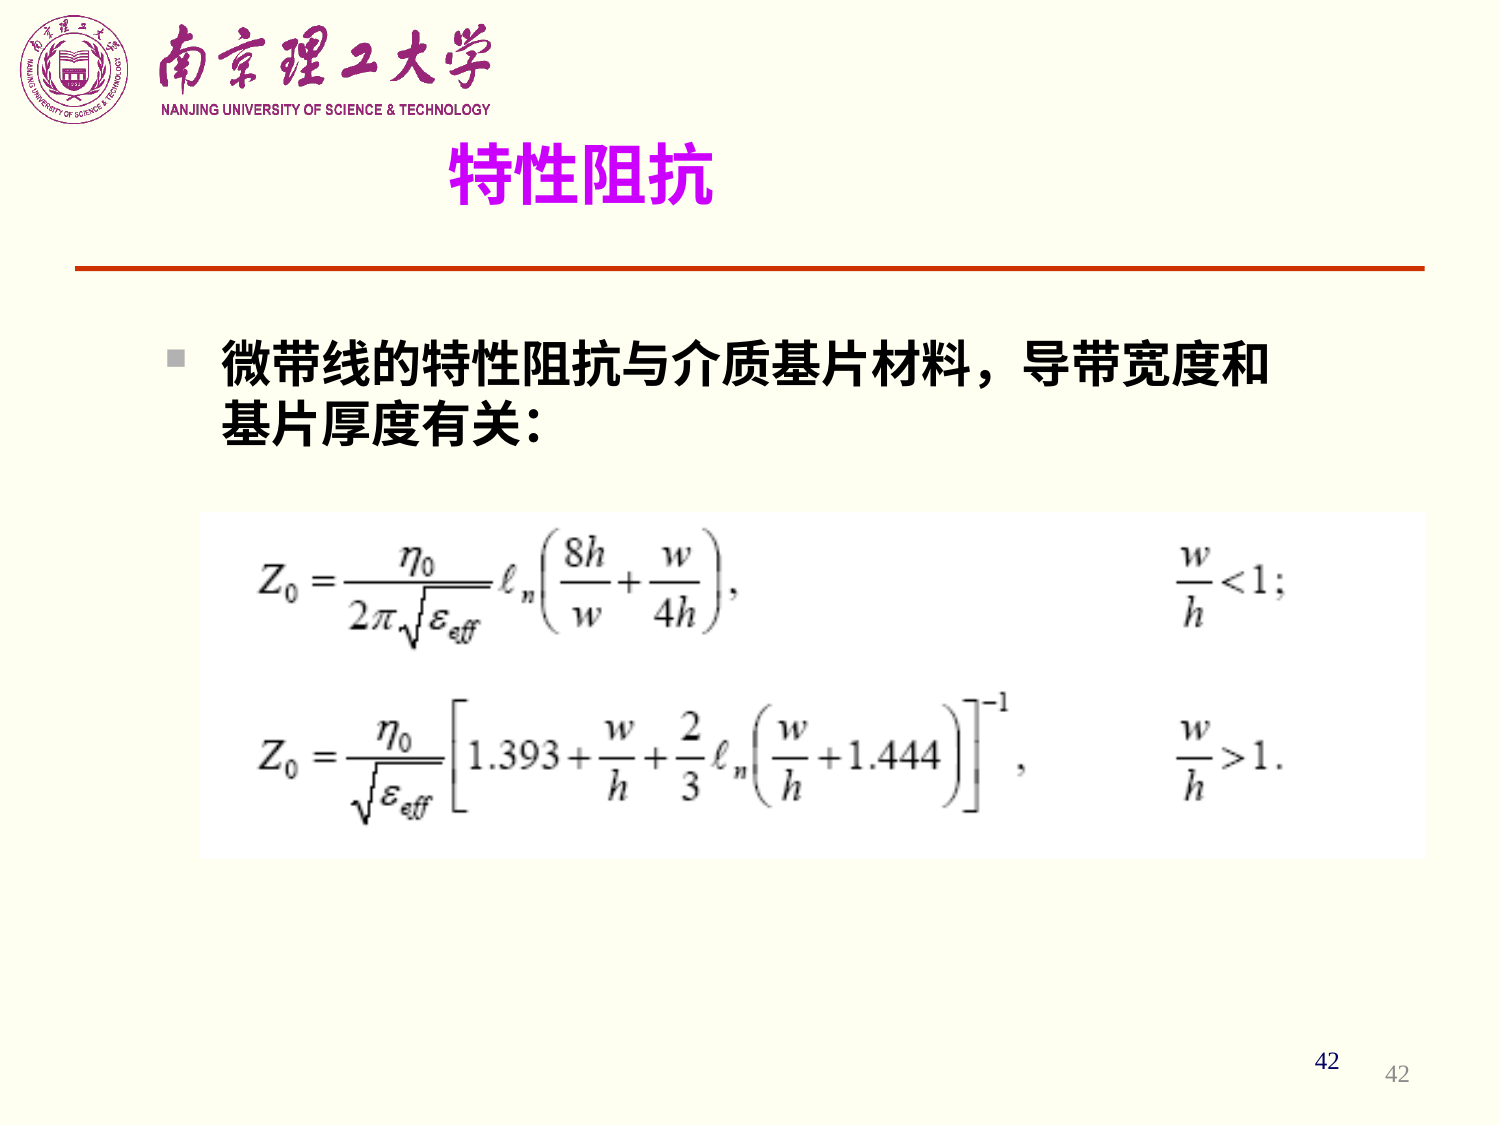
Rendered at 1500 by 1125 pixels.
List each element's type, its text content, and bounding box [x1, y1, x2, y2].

picture [17, 15, 491, 126]
slide_number 42 [1074, 1042, 1425, 1103]
text_box 特性阻抗 [187, 125, 1350, 991]
picture [199, 512, 1425, 860]
text_box 微带线的特性阻抗与介质基片材料，导带宽度和基片厚度有关： [150, 324, 1306, 475]
